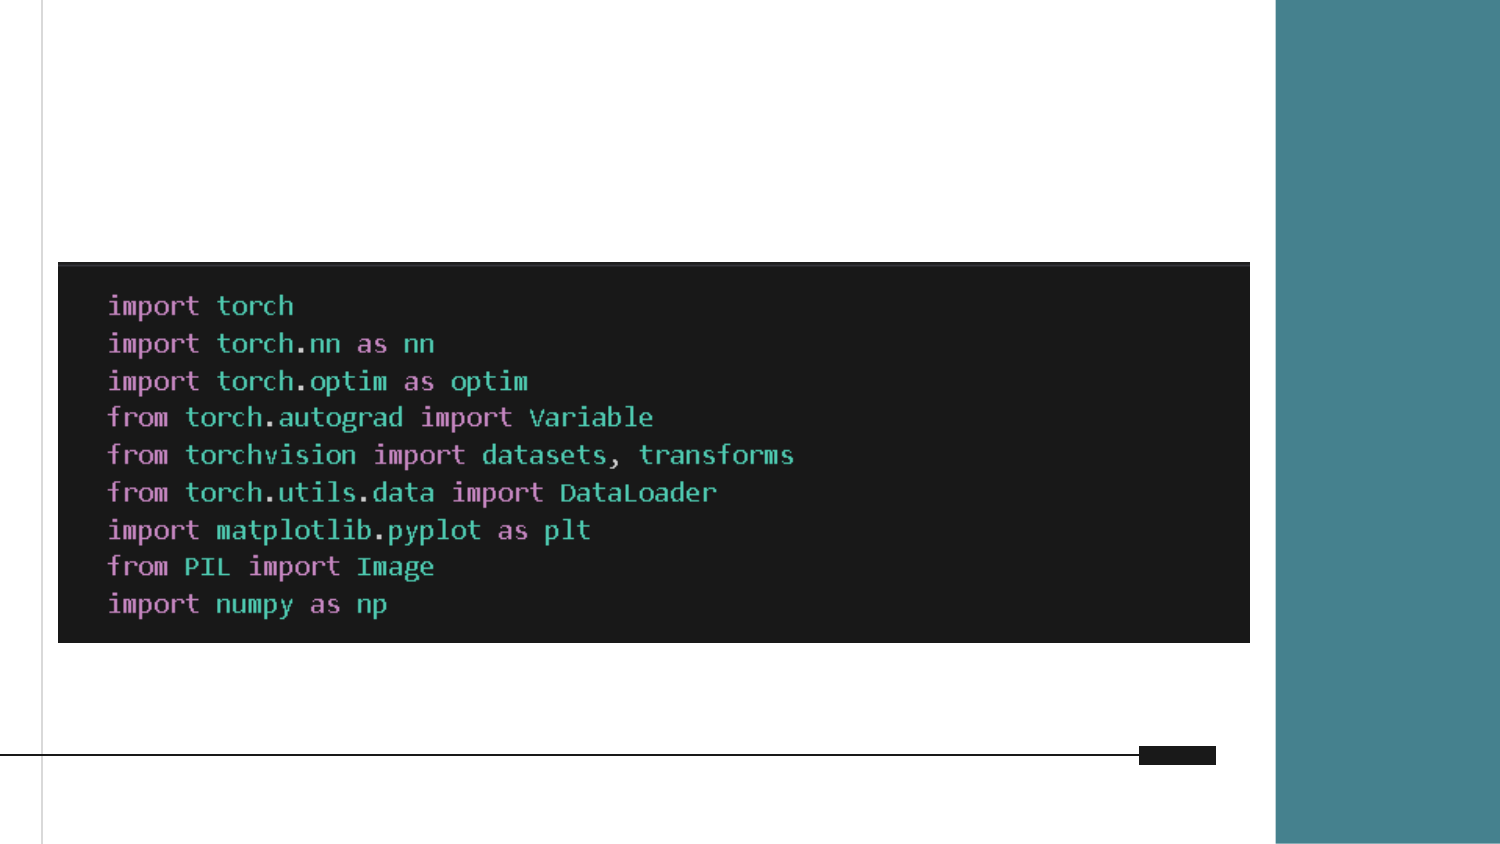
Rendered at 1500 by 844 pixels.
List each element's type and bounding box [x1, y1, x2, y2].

picture [58, 262, 1250, 643]
